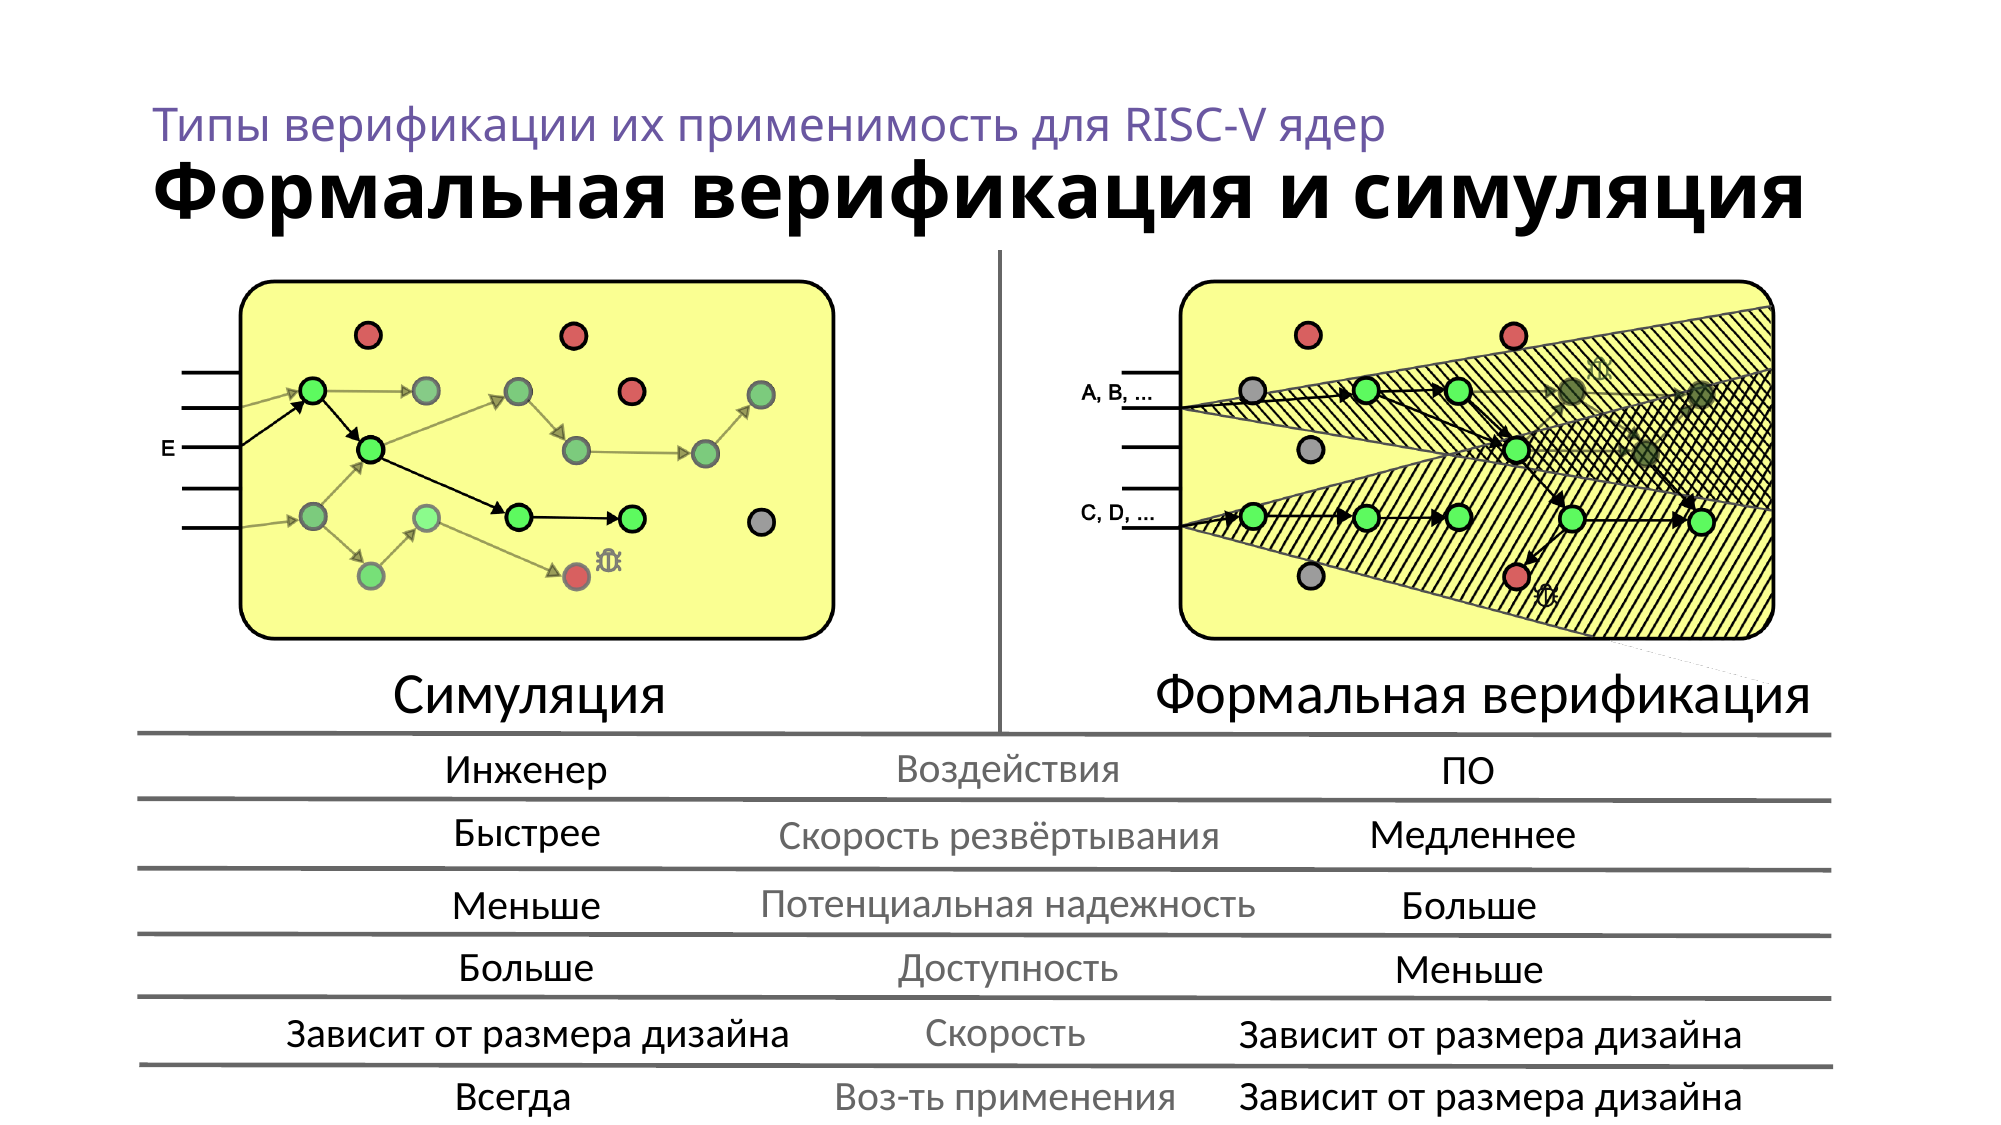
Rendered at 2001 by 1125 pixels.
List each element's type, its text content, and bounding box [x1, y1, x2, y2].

text_box Всегда [439, 1067, 587, 1125]
picture [137, 229, 2000, 1066]
text_box Зависит от размера дизайна [1224, 1067, 1759, 1125]
text_box Воз-ть применения [819, 1067, 1192, 1125]
title Типы верификации их применимость для RISC-V ядер Формальная верификация и симуляция [137, 59, 1863, 229]
